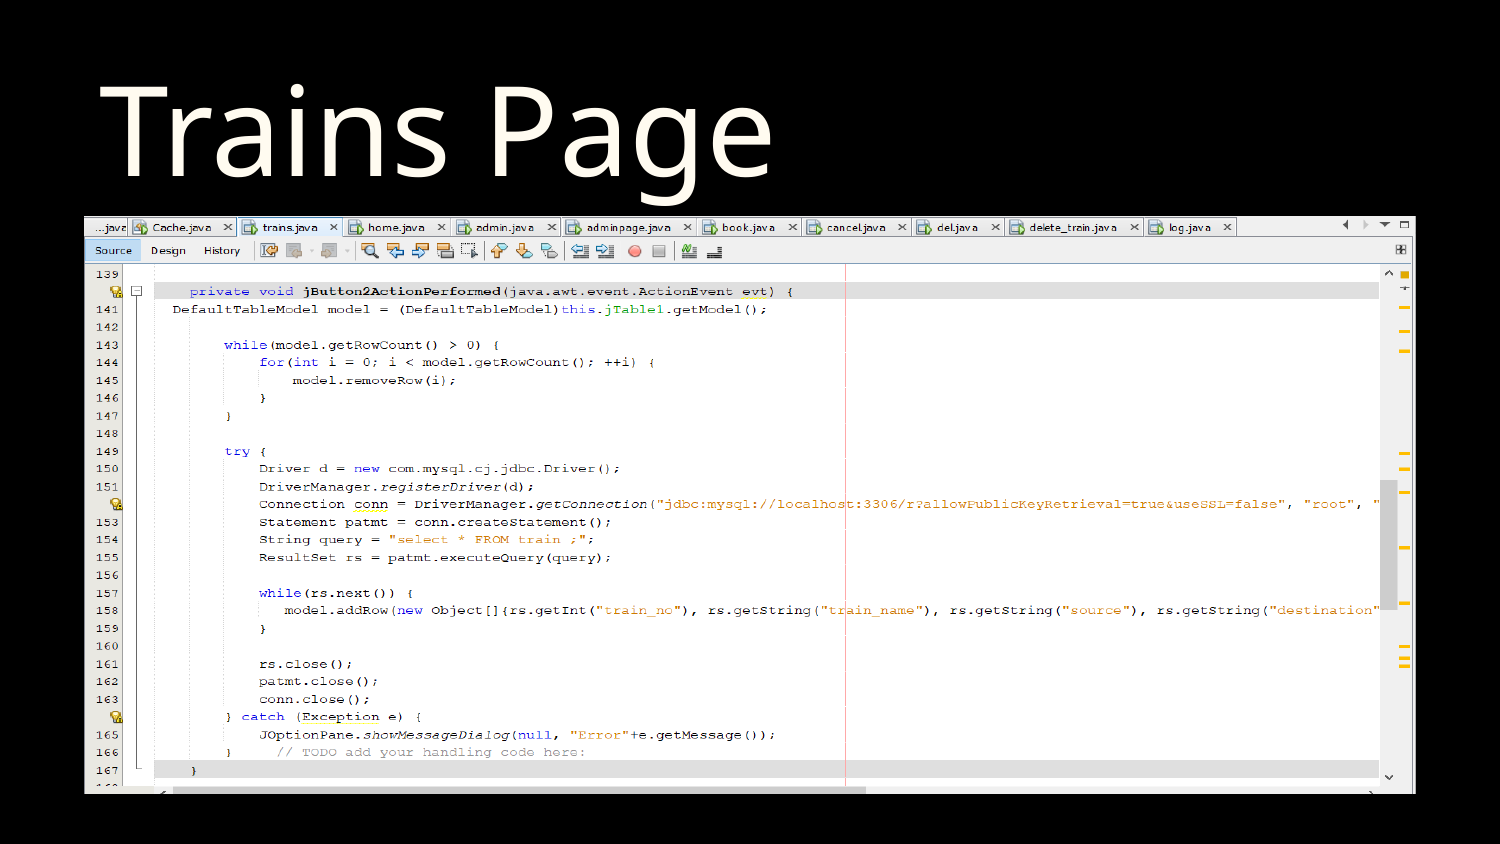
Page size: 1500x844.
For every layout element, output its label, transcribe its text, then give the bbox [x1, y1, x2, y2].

picture [83, 215, 1417, 794]
title Trains Page [84, 59, 1416, 215]
